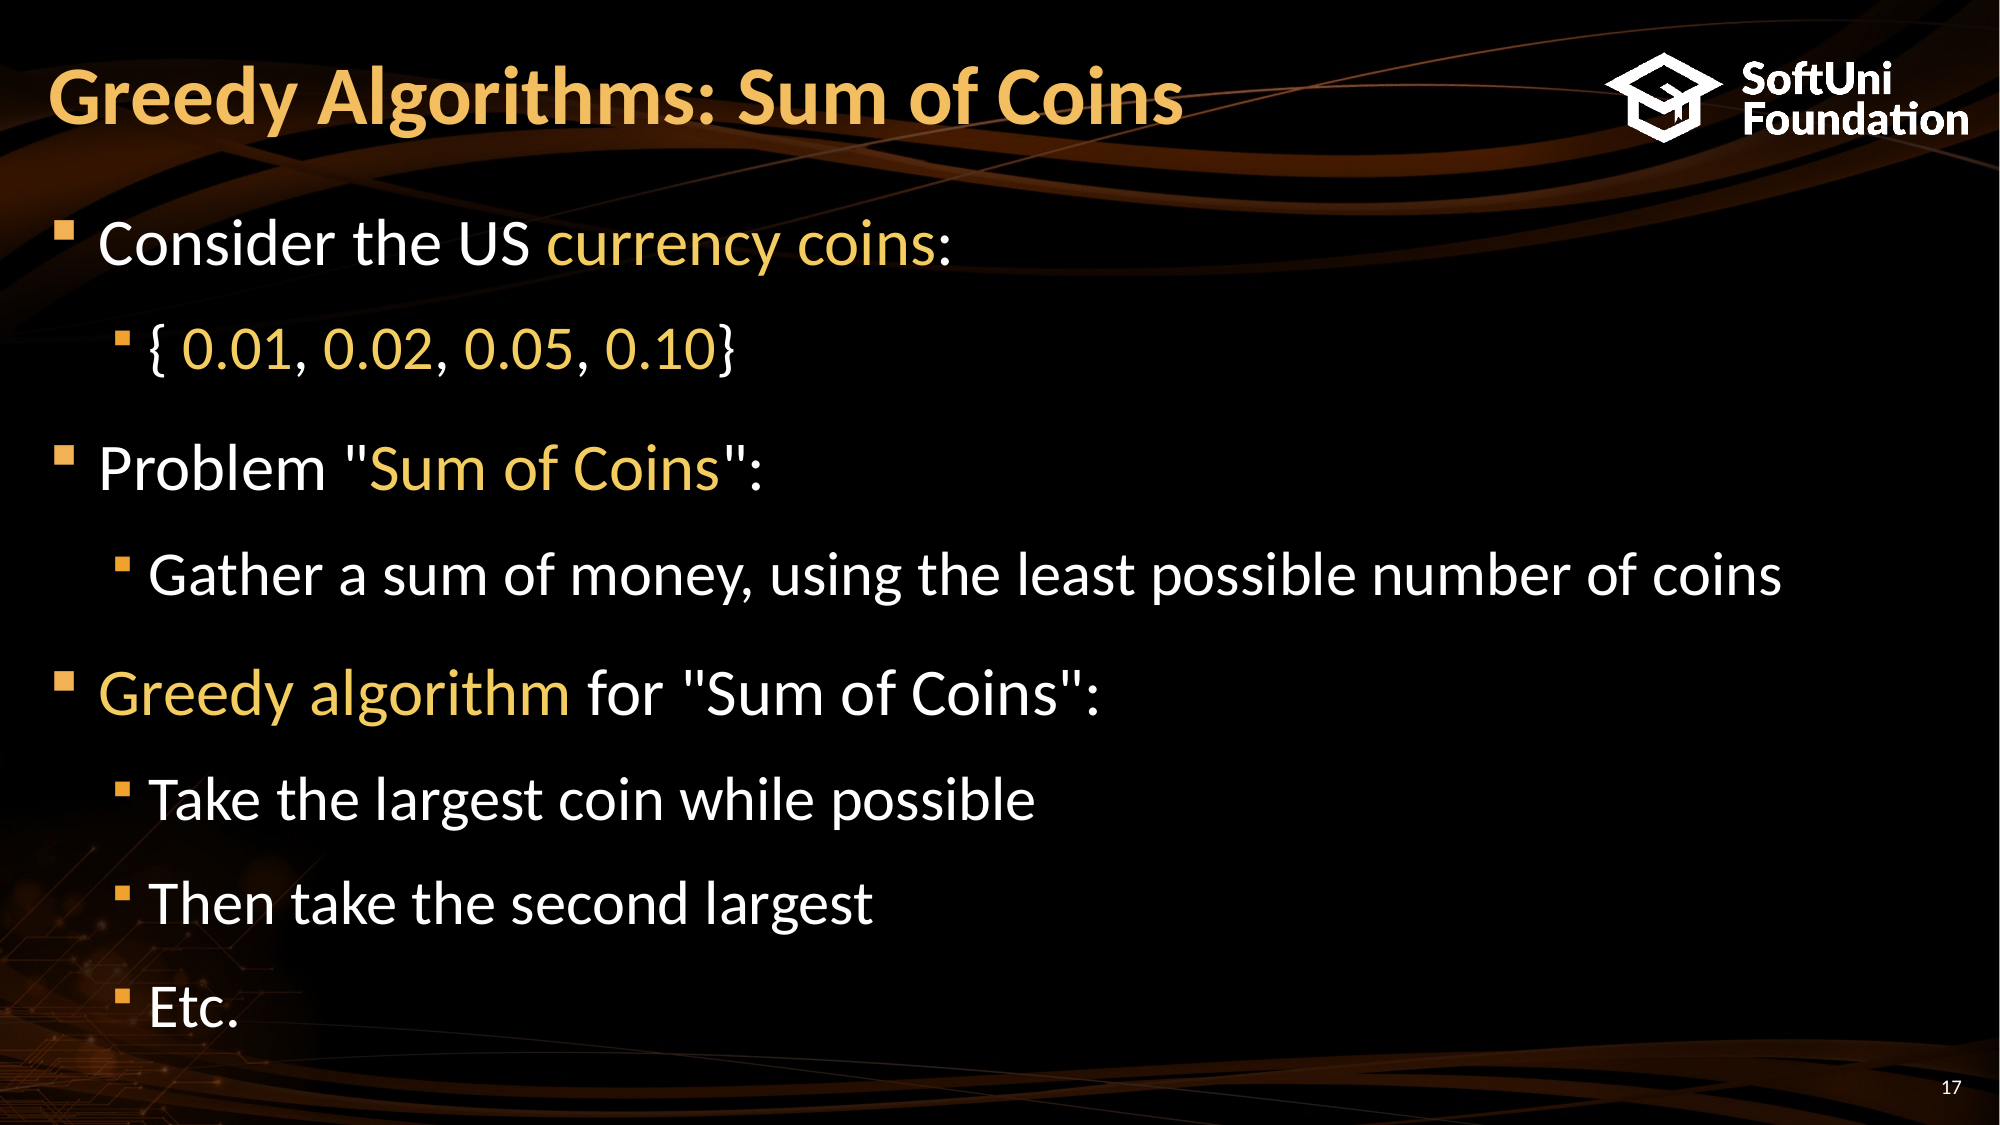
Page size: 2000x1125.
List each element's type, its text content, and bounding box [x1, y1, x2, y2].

picture [0, 0, 2000, 1125]
list Consider the US currency coins: { 0.01, 0.02, 0.05, 0.10} Problem "Sum of Coins": Gather a sum of money, using the least possible number of coins Greedy algorithm for "Sum of Coins": Take the largest coin while possible Then take the second largest Etc. [31, 188, 1968, 1103]
title Greedy Algorithms: Sum of Coins [30, 6, 1602, 189]
